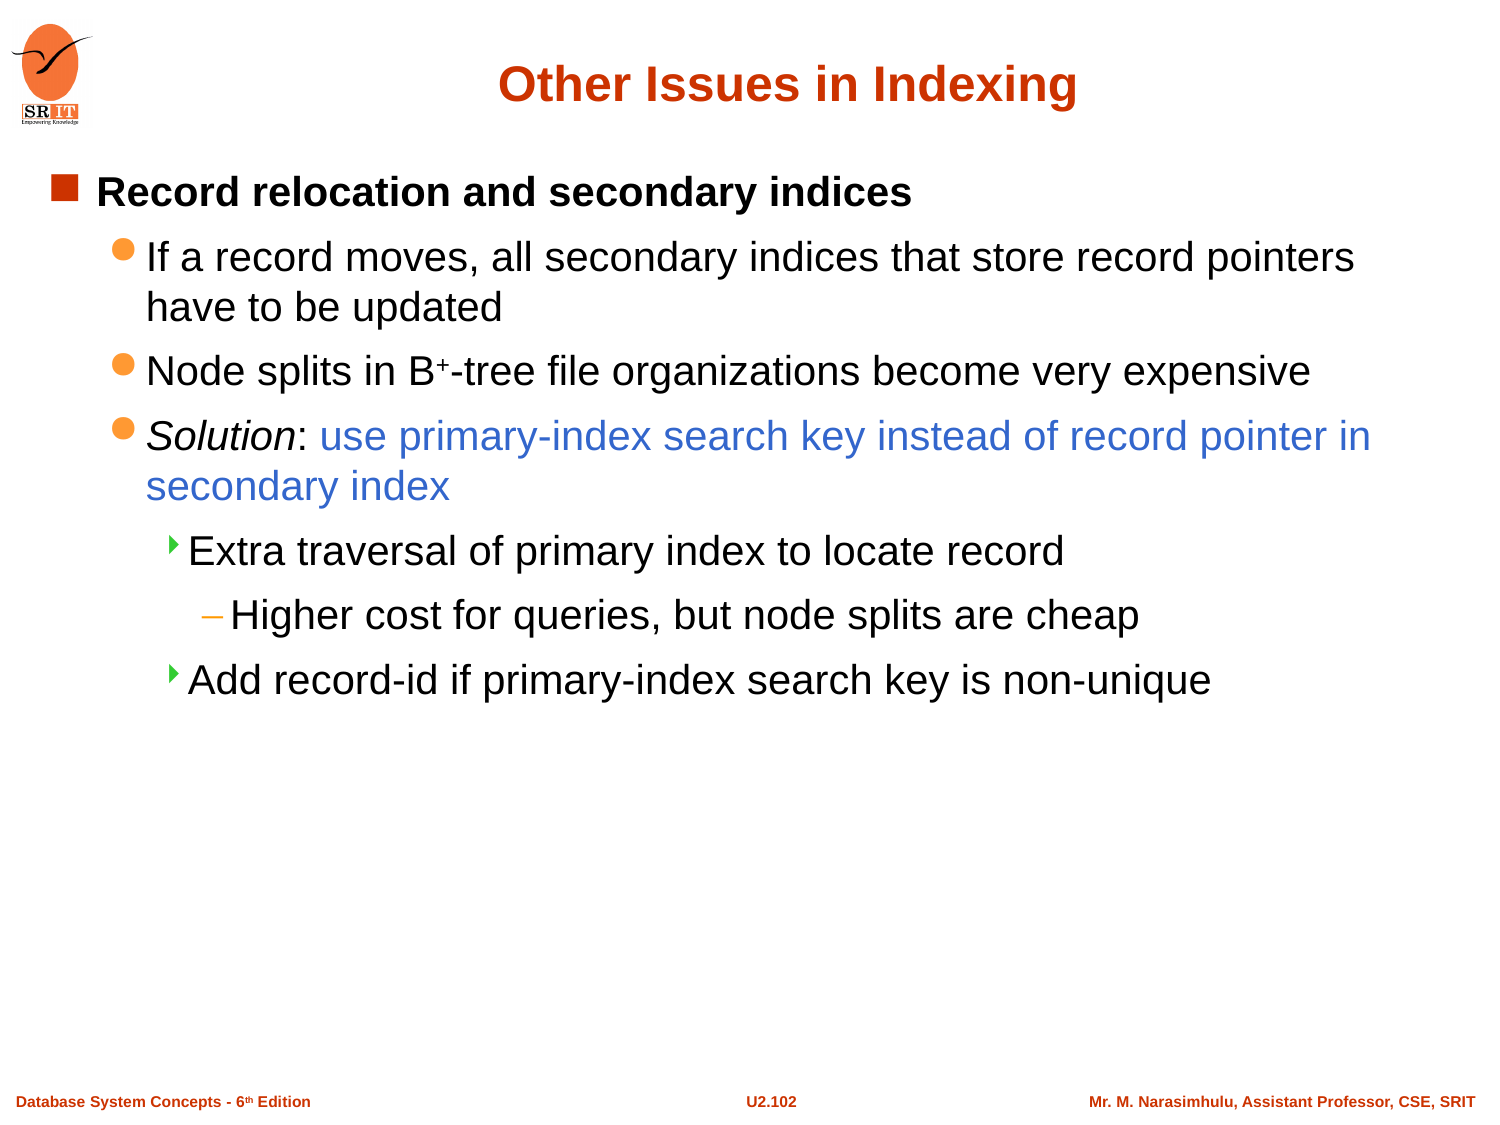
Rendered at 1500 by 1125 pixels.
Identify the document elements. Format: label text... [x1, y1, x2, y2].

list Record relocation and secondary indices If a record moves, all secondary indices that store record pointers have to be updated Node splits in B+-tree file organizations become very expensive Solution: use primary-index search key instead of record pointer in secondary index Extra traversal of primary index to locate record Higher cost for queries, but node splits are cheap Add record-id if primary-index search key is non-unique [39, 157, 1451, 1032]
picture [11, 19, 93, 128]
title Other Issues in Indexing [125, 18, 1452, 120]
